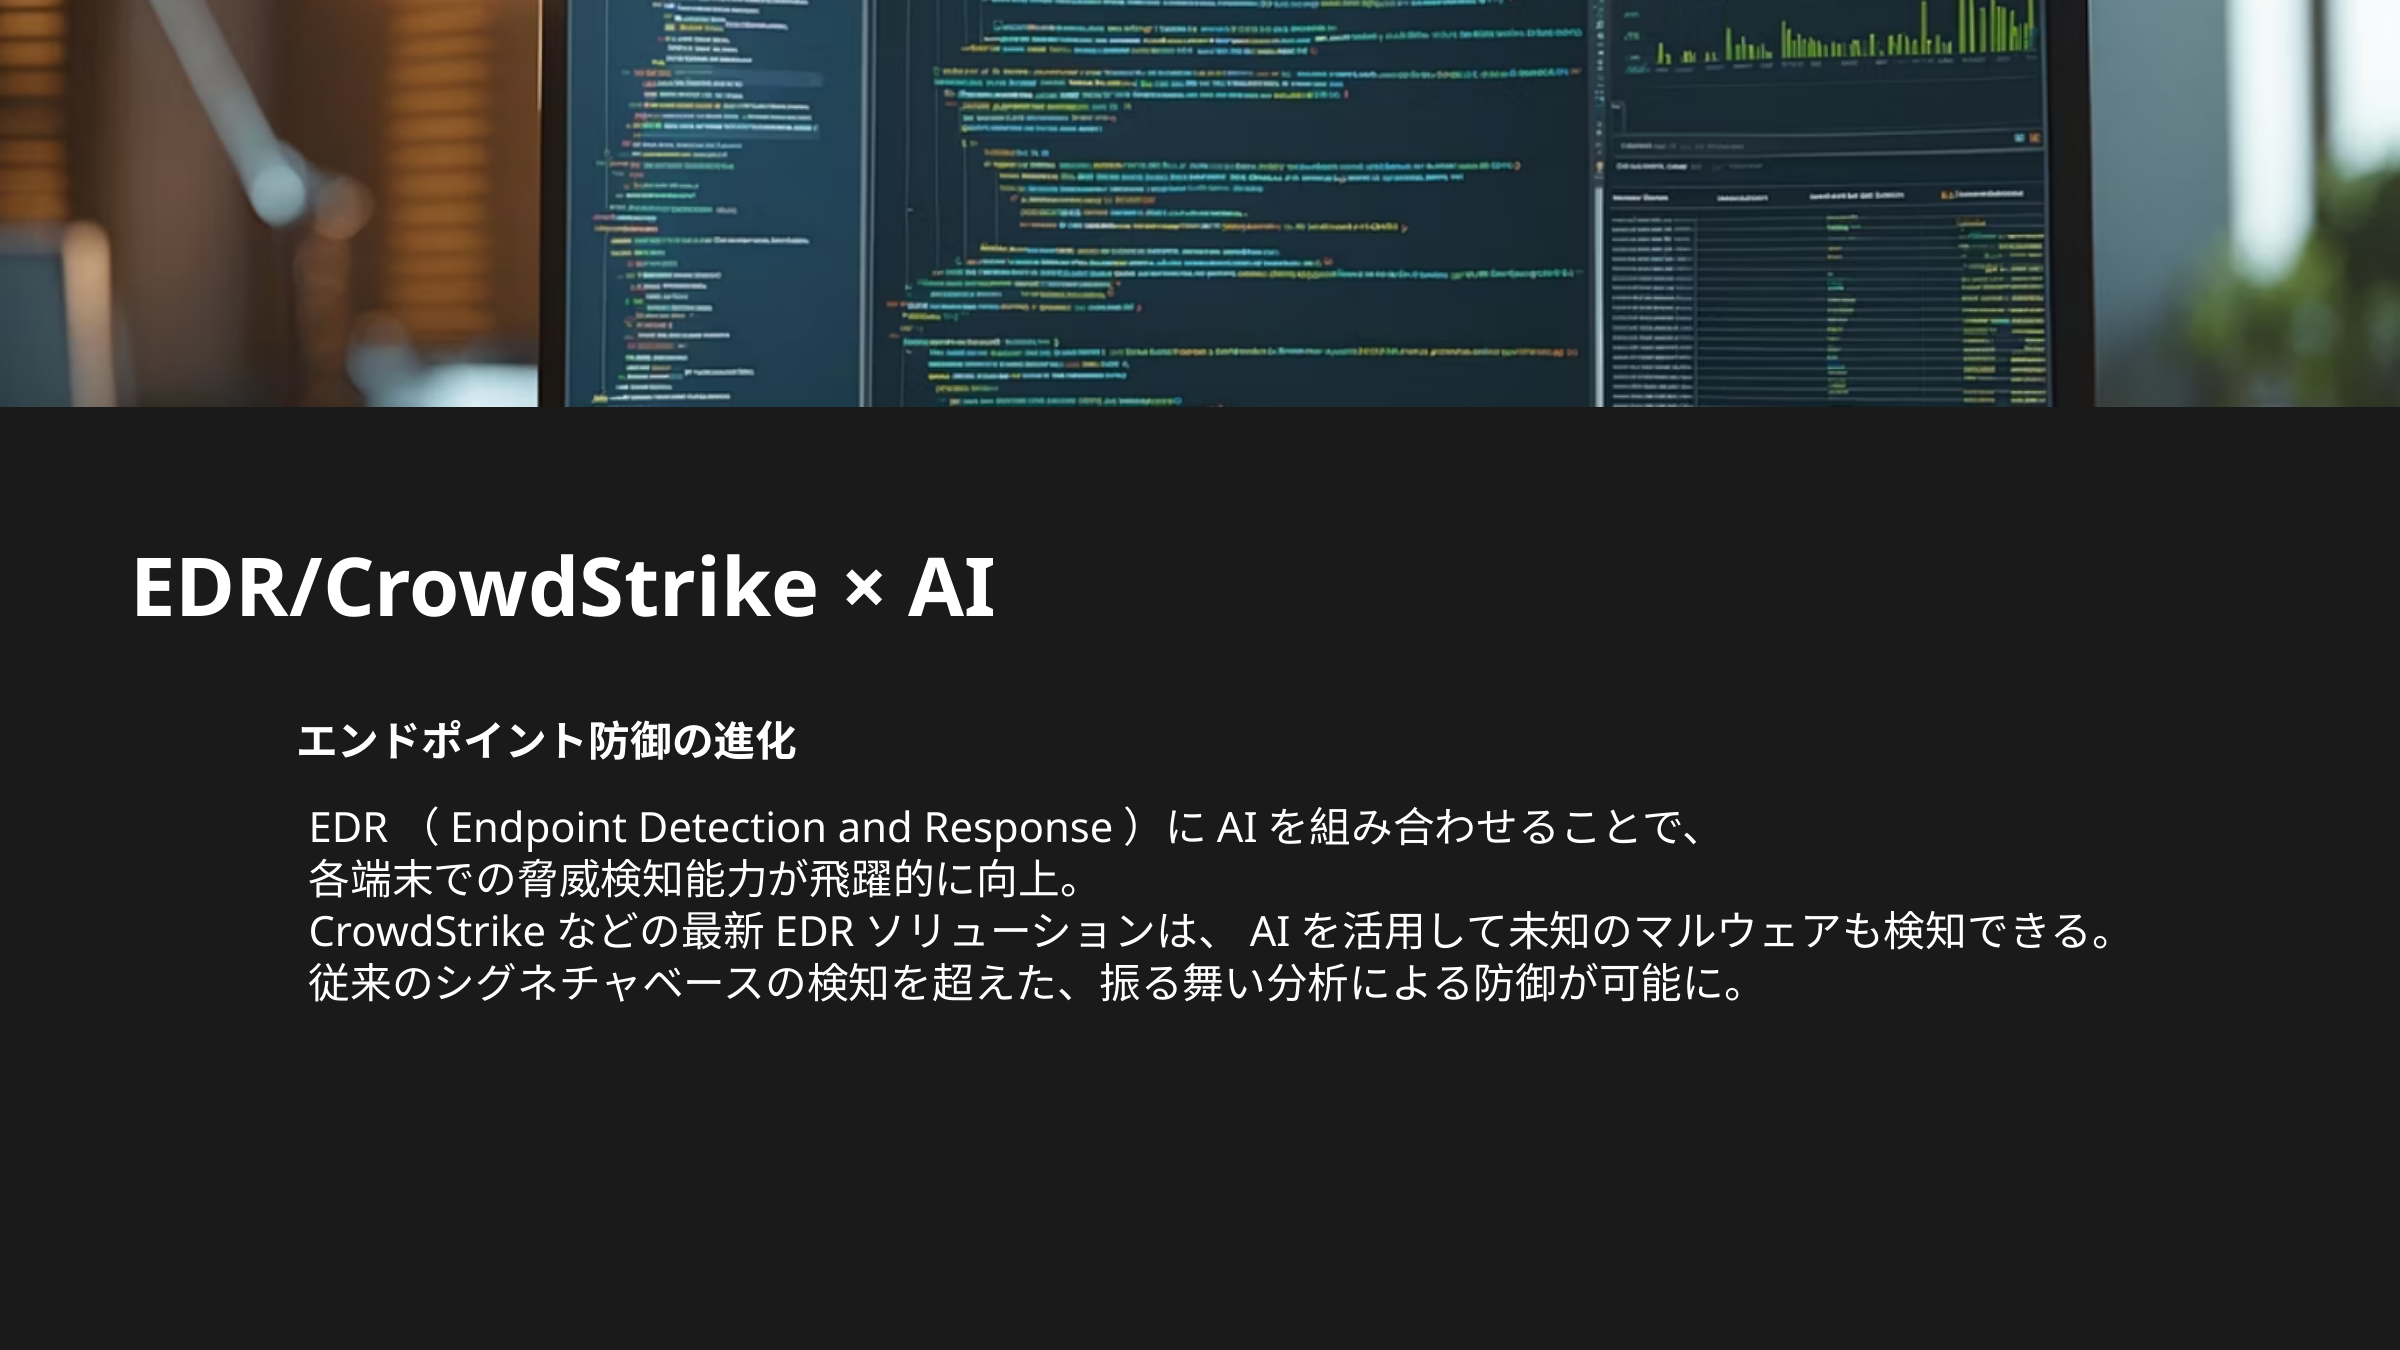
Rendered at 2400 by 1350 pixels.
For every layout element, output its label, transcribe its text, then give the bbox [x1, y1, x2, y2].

picture [0, 0, 2400, 407]
text_box EDR/CrowdStrike × AI [130, 531, 1017, 634]
text_box エンドポイント防御の進化 [296, 714, 785, 766]
text_box EDR（Endpoint Detection and Response）にAIを組み合わせることで、 各端末での脅威検知能力が飛躍的に向上。 CrowdStrikeなどの最新EDRソリューションは、AIを活用して未知のマルウェアも検知できる。 従来のシグネチャベースの検知を超えた、振る舞い分析による防御が可能に。 [308, 798, 2271, 1153]
